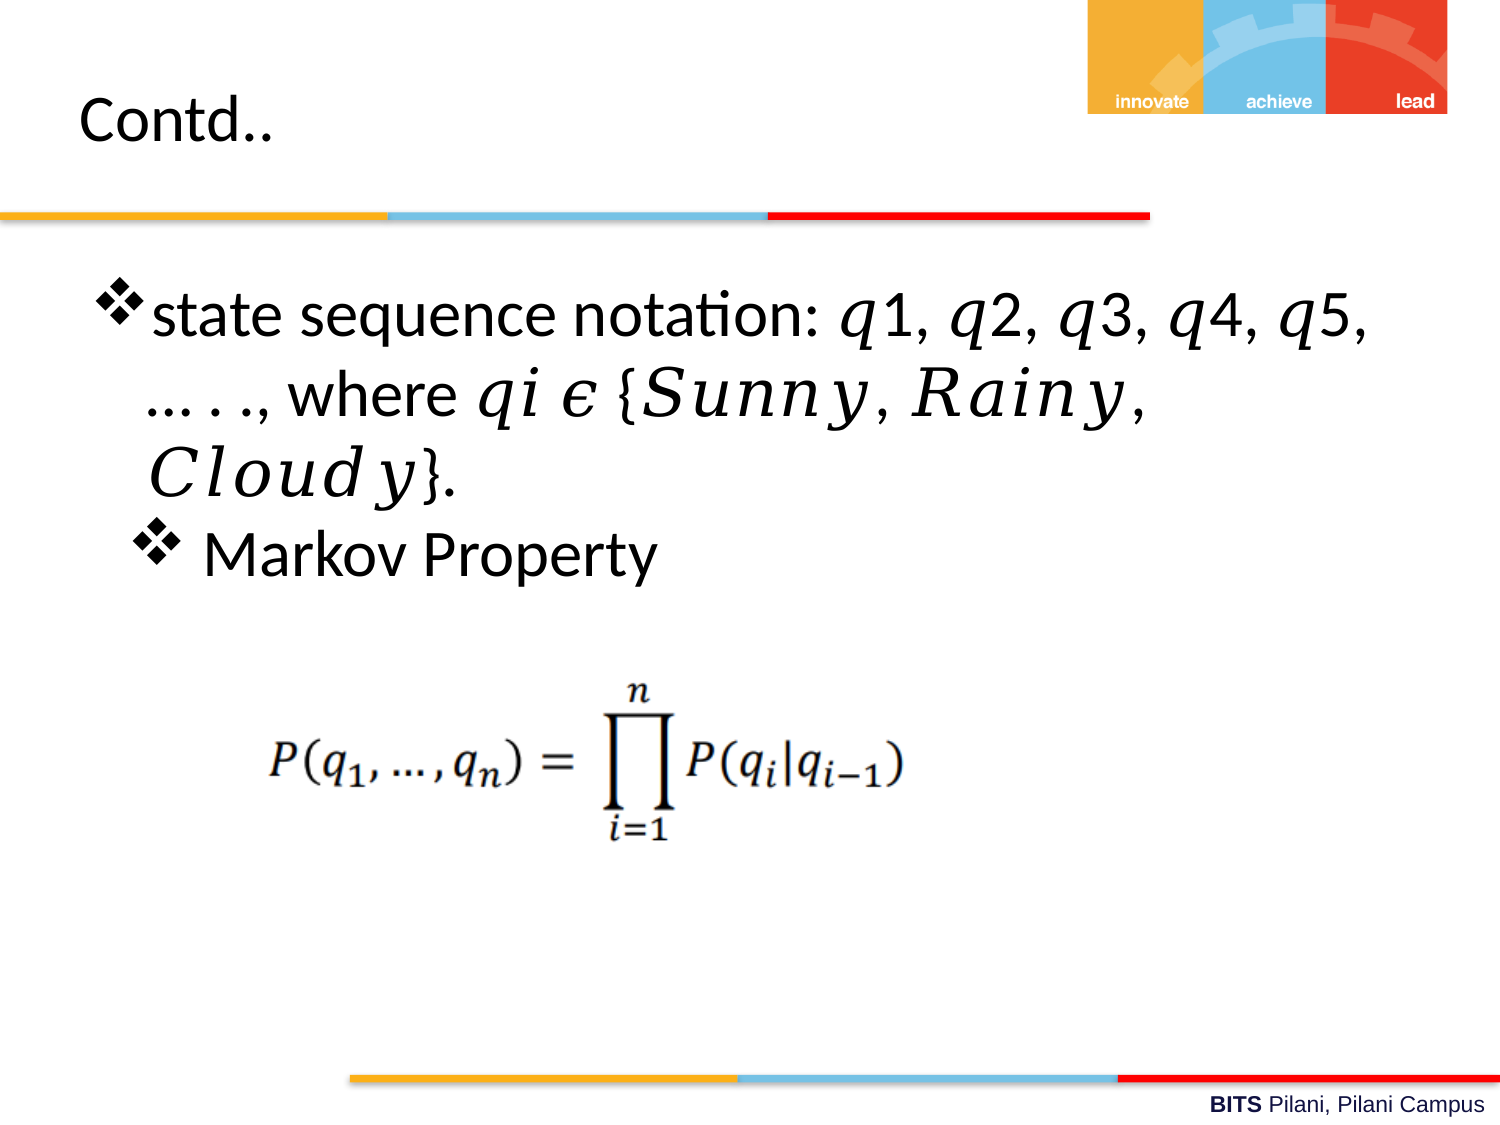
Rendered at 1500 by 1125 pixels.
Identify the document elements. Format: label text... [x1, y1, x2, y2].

picture [1087, 0, 1448, 114]
title Contd.. [64, 45, 1069, 185]
list state sequence notation: 𝑞1, 𝑞2, 𝑞3, 𝑞4, 𝑞5, … . ., where 𝑞𝑖 𝜖 {𝑆𝑢𝑛𝑛𝑦, 𝑅𝑎𝑖𝑛𝑦, 𝐶𝑙𝑜𝑢𝑑𝑦}. [74, 262, 1426, 1006]
picture [224, 674, 949, 884]
text_box Markov Property [112, 502, 825, 598]
